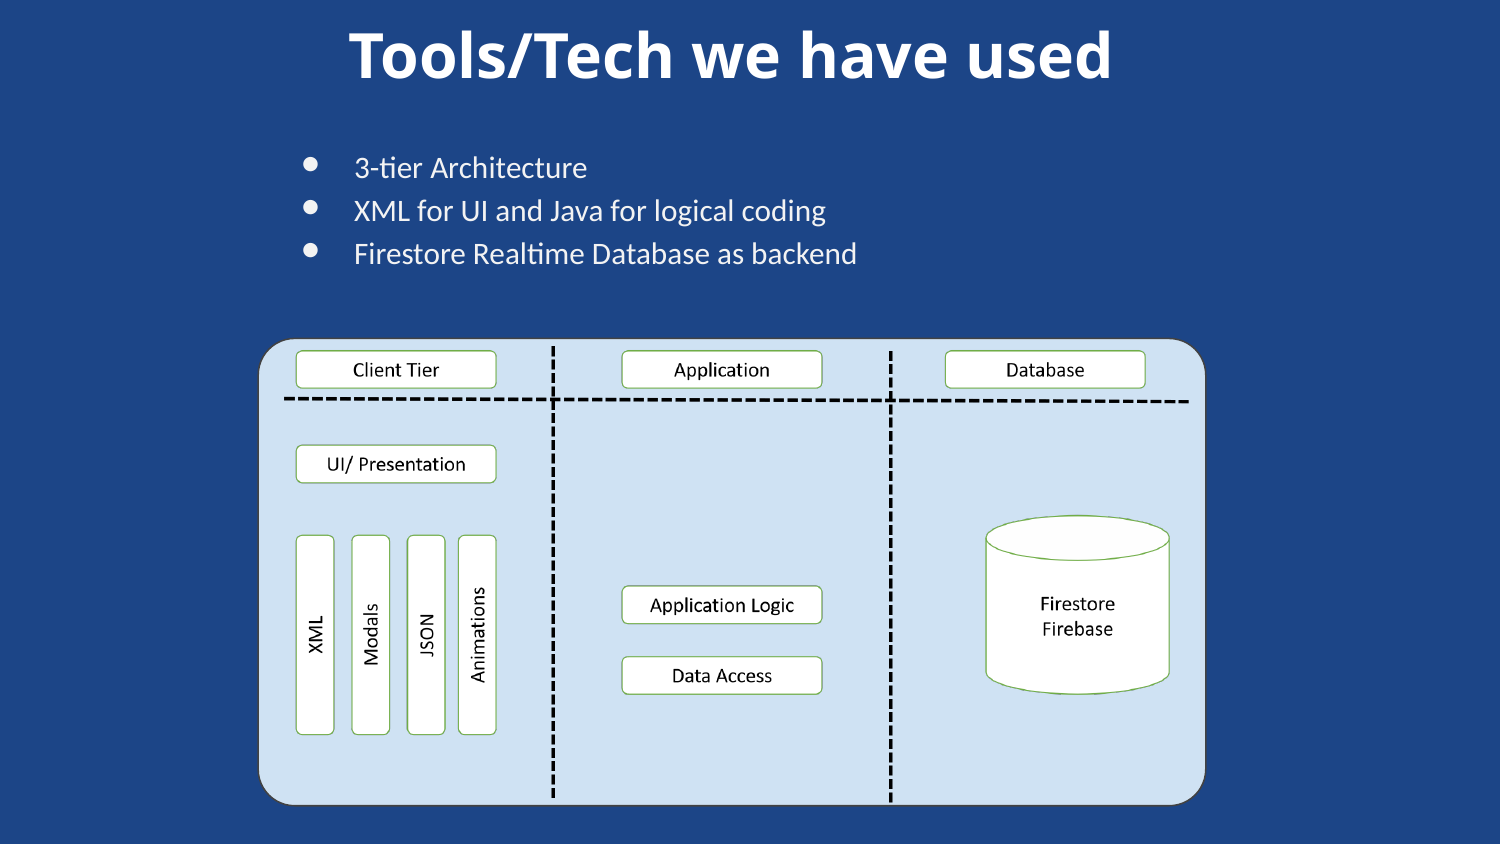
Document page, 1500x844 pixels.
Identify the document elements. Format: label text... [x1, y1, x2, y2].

text_box Tools/Tech we have used [333, 9, 1176, 106]
picture [284, 346, 1189, 805]
text_box [258, 338, 1206, 802]
list 3-tier Architecture XML for UI and Java for logical coding Firestore Realtime Database as backend [264, 126, 1336, 314]
